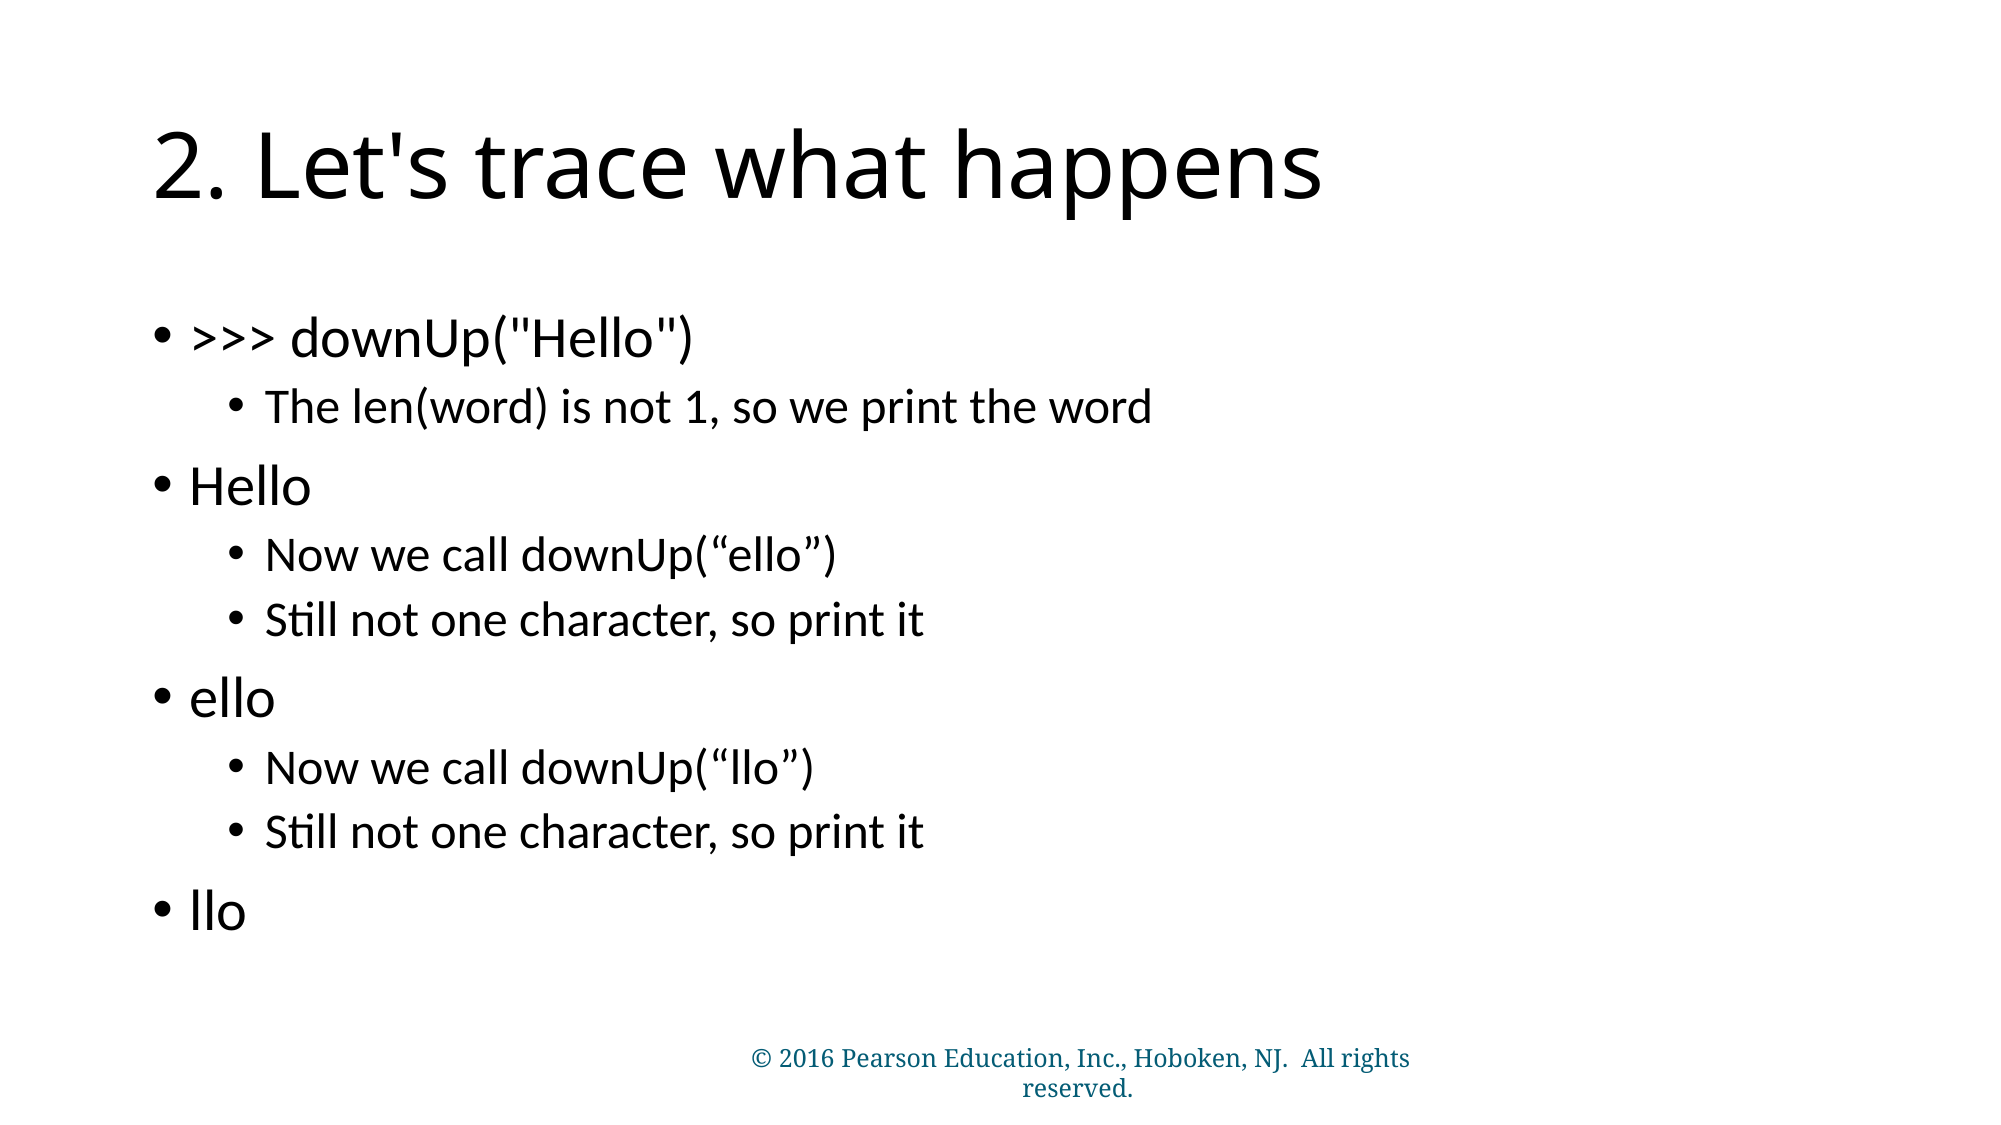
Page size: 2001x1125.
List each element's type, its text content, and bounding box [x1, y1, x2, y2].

title 2. Let's trace what happens [137, 59, 1863, 278]
list >>> downUp("Hello") The len(word) is not 1, so we print the word Hello Now we call downUp(“ello”) Still not one character, so print it ello Now we call downUp(“llo”) Still not one character, so print it llo [137, 299, 1863, 1014]
footer © 2016 Pearson Education, Inc., Hoboken, NJ. All rights reserved. [687, 1042, 1475, 1103]
